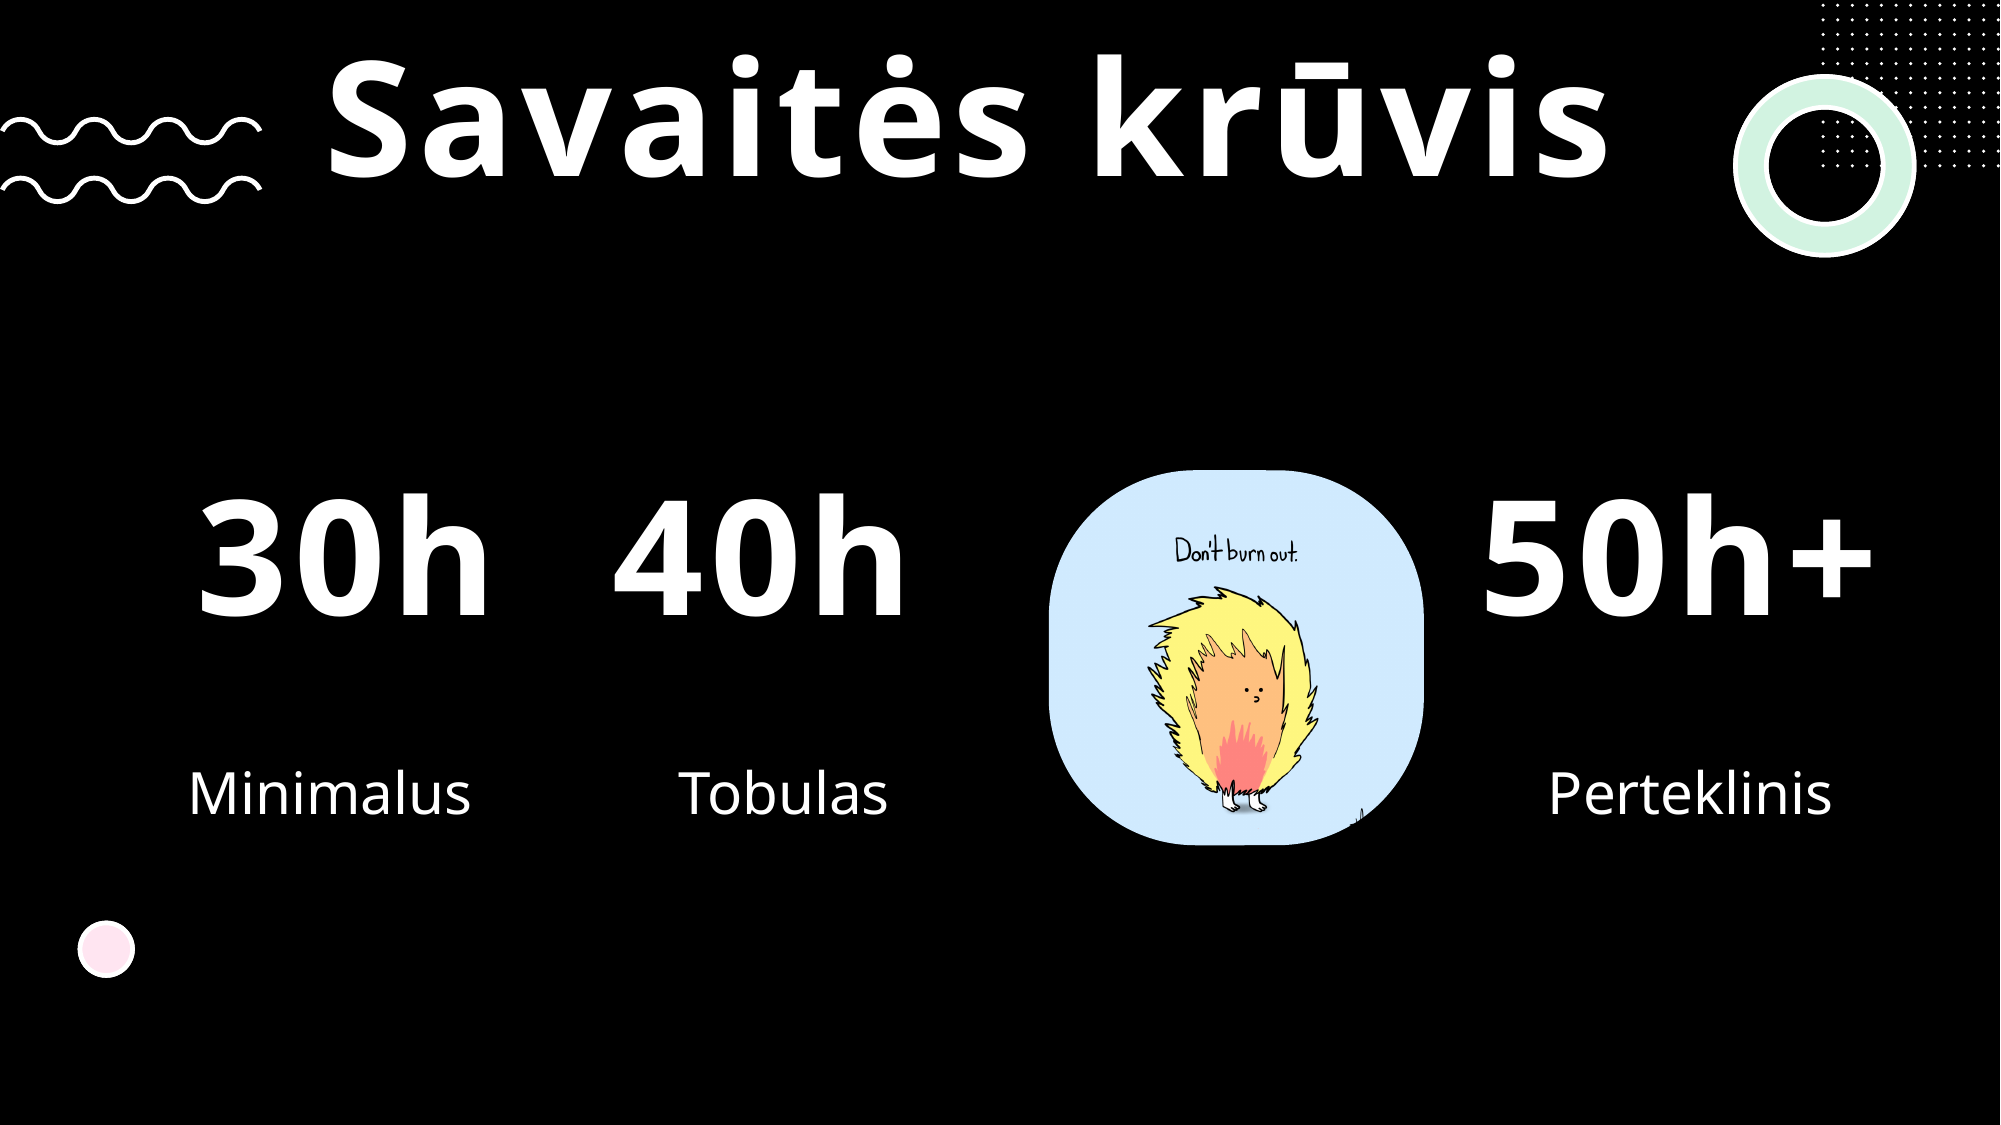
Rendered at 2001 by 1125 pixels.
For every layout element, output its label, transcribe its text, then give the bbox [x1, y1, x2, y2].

text_box 40h [597, 467, 972, 658]
text_box 50h+ [1464, 467, 1938, 658]
picture [1048, 470, 1424, 846]
list Perteklinis [1459, 765, 1923, 826]
list Minimalus [142, 765, 518, 826]
text_box 30h [181, 467, 556, 658]
list Tobulas [555, 765, 1014, 826]
title Savaitės krūvis [309, 28, 1692, 219]
